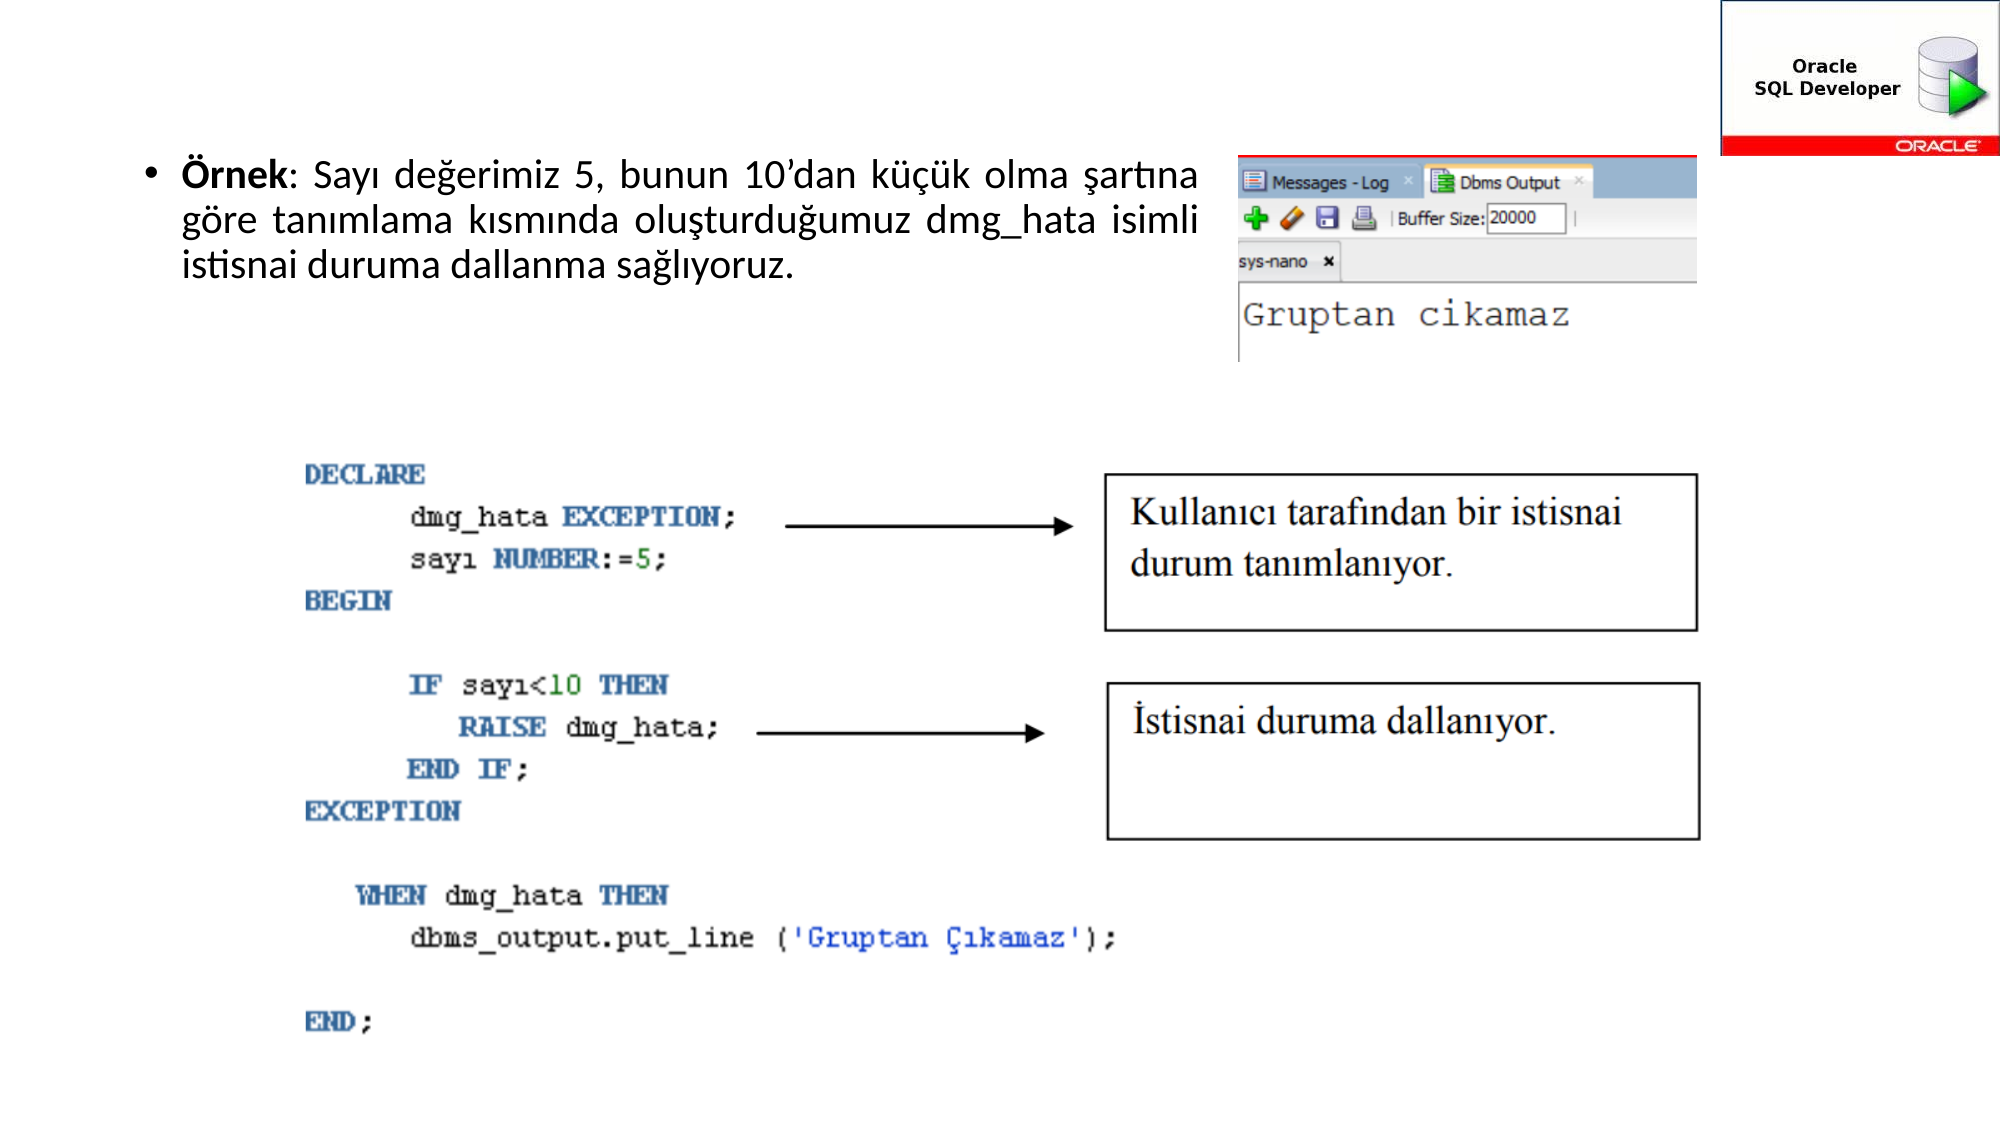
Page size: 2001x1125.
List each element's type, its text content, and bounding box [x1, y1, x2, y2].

picture [281, 442, 1721, 1051]
picture [1720, 0, 2000, 156]
picture [1238, 155, 1697, 362]
list Örnek: Sayı değerimiz 5, bunun 10’dan küçük olma şartına göre tanımlama kısmında oluşturduğumuz dmg_hata isimli istisnai duruma dallanma sağlıyoruz. [129, 144, 1215, 1018]
